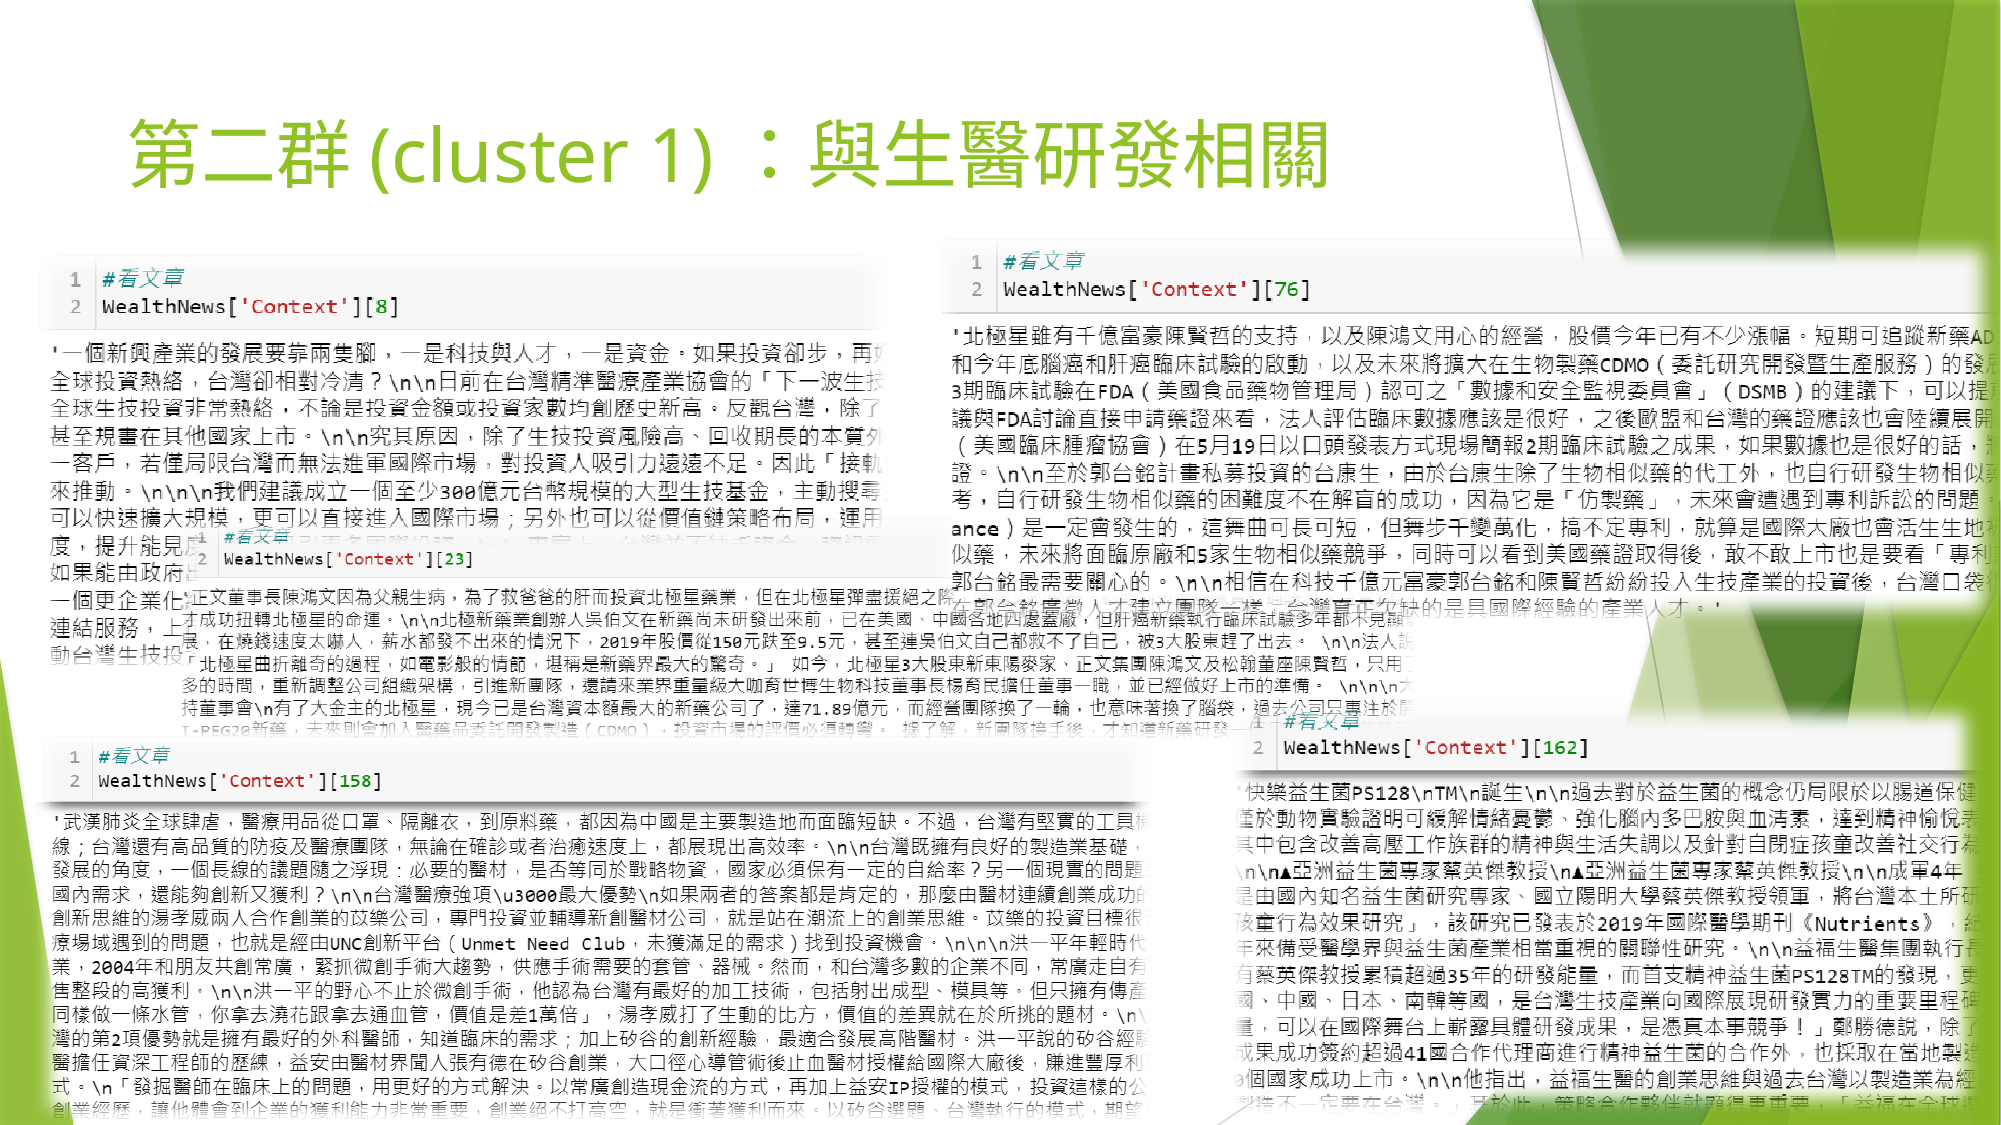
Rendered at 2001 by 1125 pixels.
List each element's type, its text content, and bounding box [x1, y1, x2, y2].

title 第二群(cluster 1)：與生醫研發相關 [111, 99, 1522, 317]
picture [32, 231, 2000, 1125]
